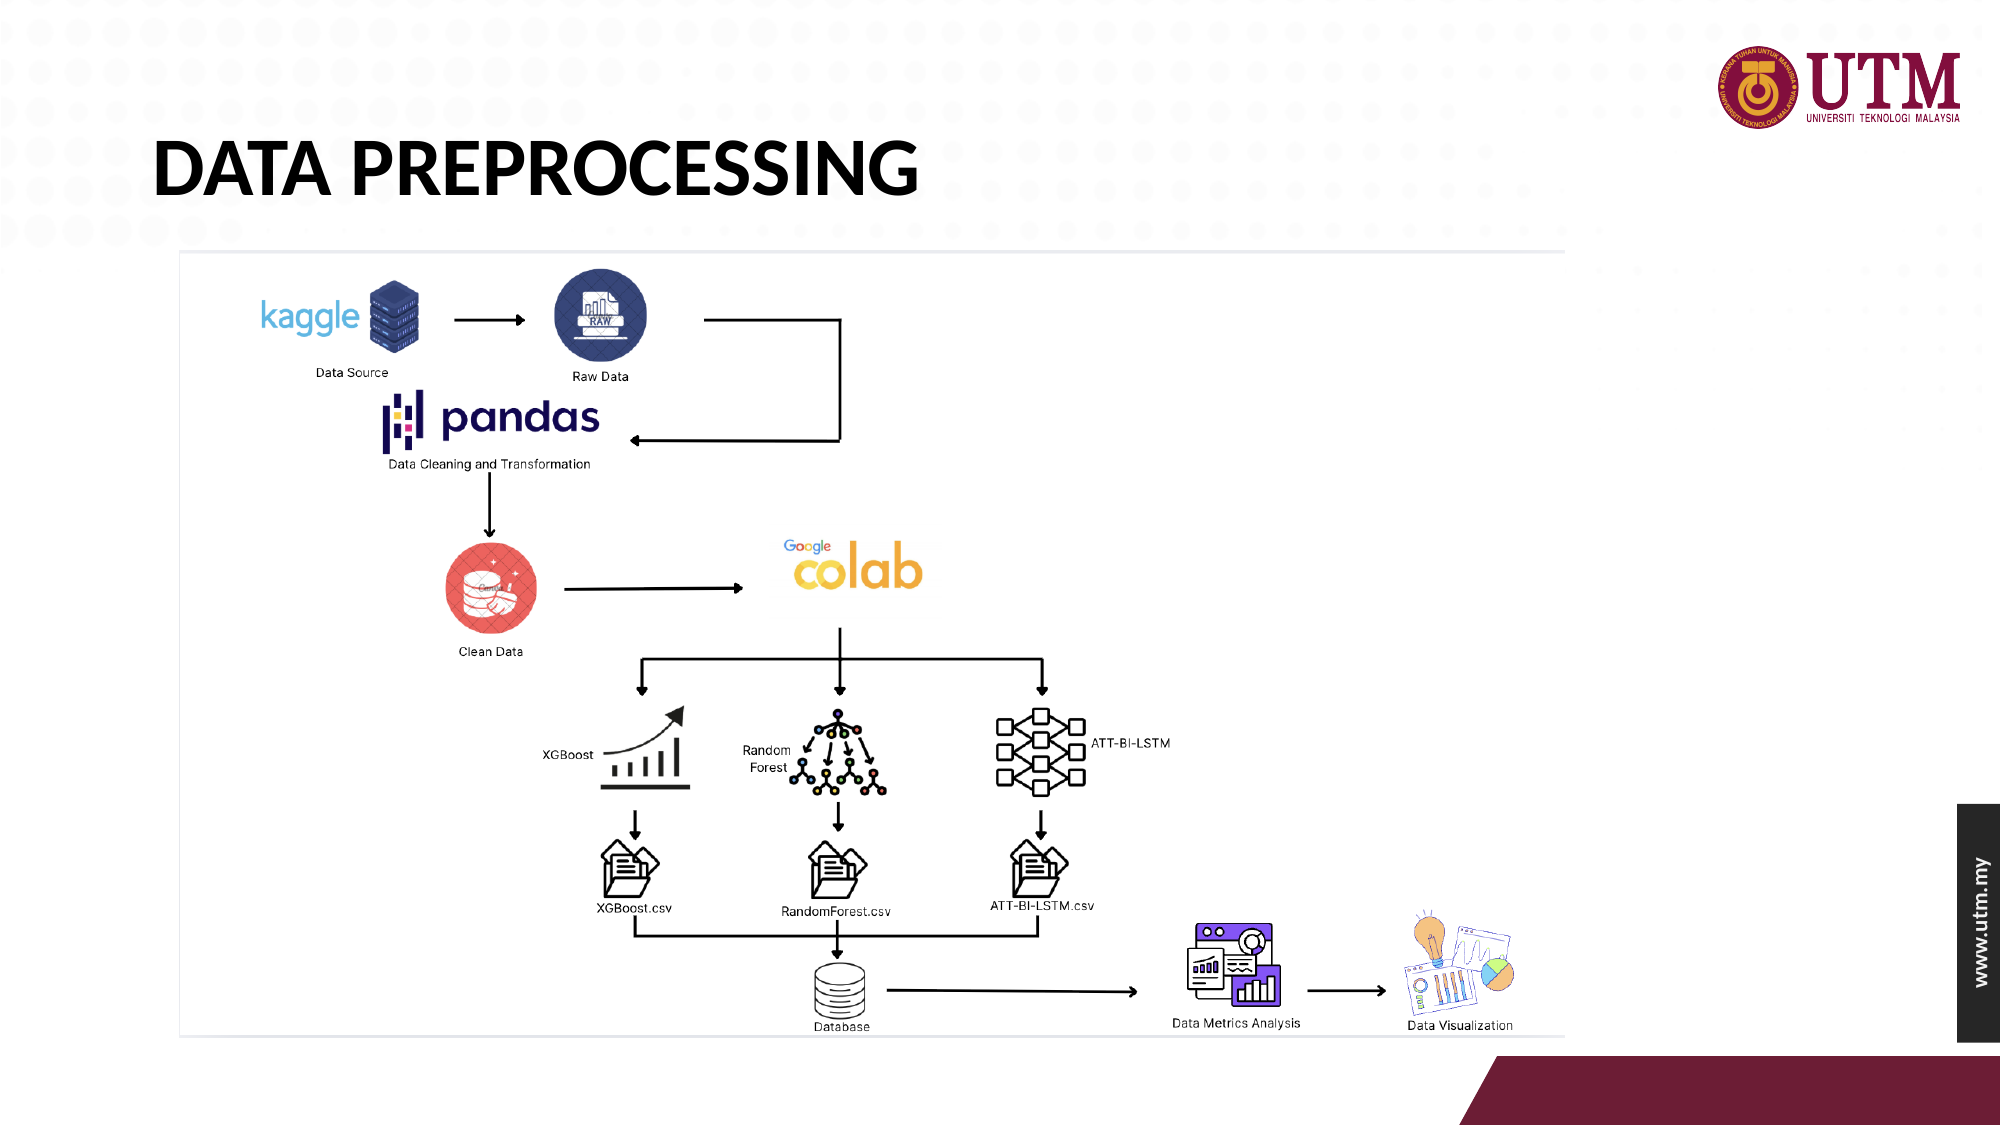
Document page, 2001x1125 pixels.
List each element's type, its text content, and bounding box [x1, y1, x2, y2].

title DATA PREPROCESSING [137, 59, 1863, 278]
picture [1, 0, 1982, 1038]
